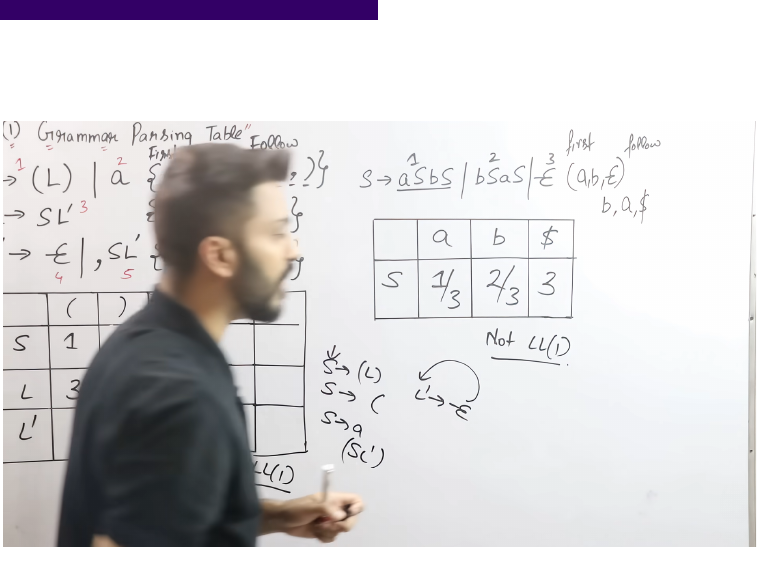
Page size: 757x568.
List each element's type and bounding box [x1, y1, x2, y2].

picture [2, 121, 757, 547]
